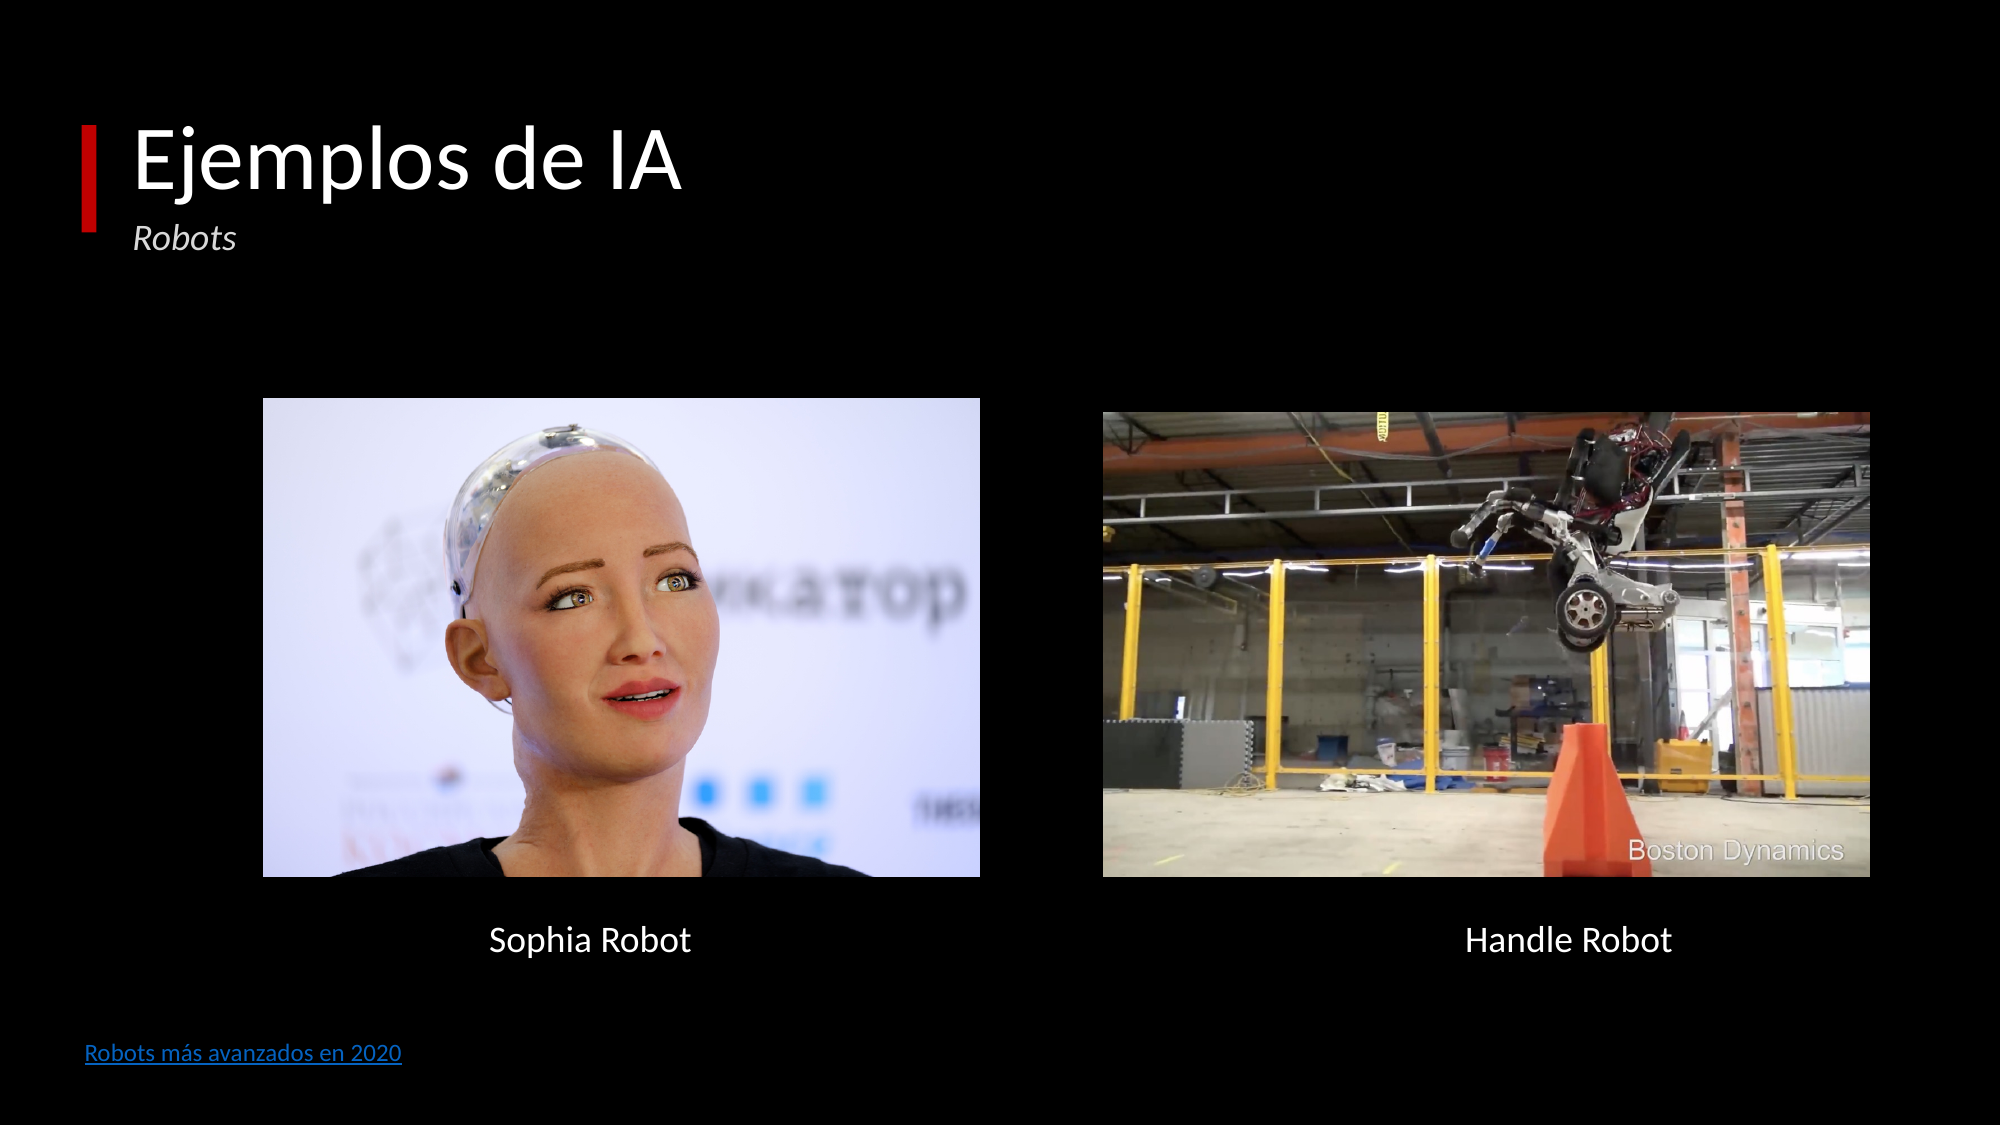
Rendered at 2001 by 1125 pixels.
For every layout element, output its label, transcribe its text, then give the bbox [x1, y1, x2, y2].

text_box Ejemplos de IA [117, 50, 1843, 269]
text_box [81, 125, 97, 233]
text_box Handle Robot [1348, 907, 1790, 968]
list Robots [117, 210, 1018, 289]
picture [263, 398, 981, 877]
text_box Sophia Robot [369, 907, 812, 968]
text_box Robots más avanzados en 2020 [69, 1028, 670, 1074]
picture [1103, 412, 1871, 877]
